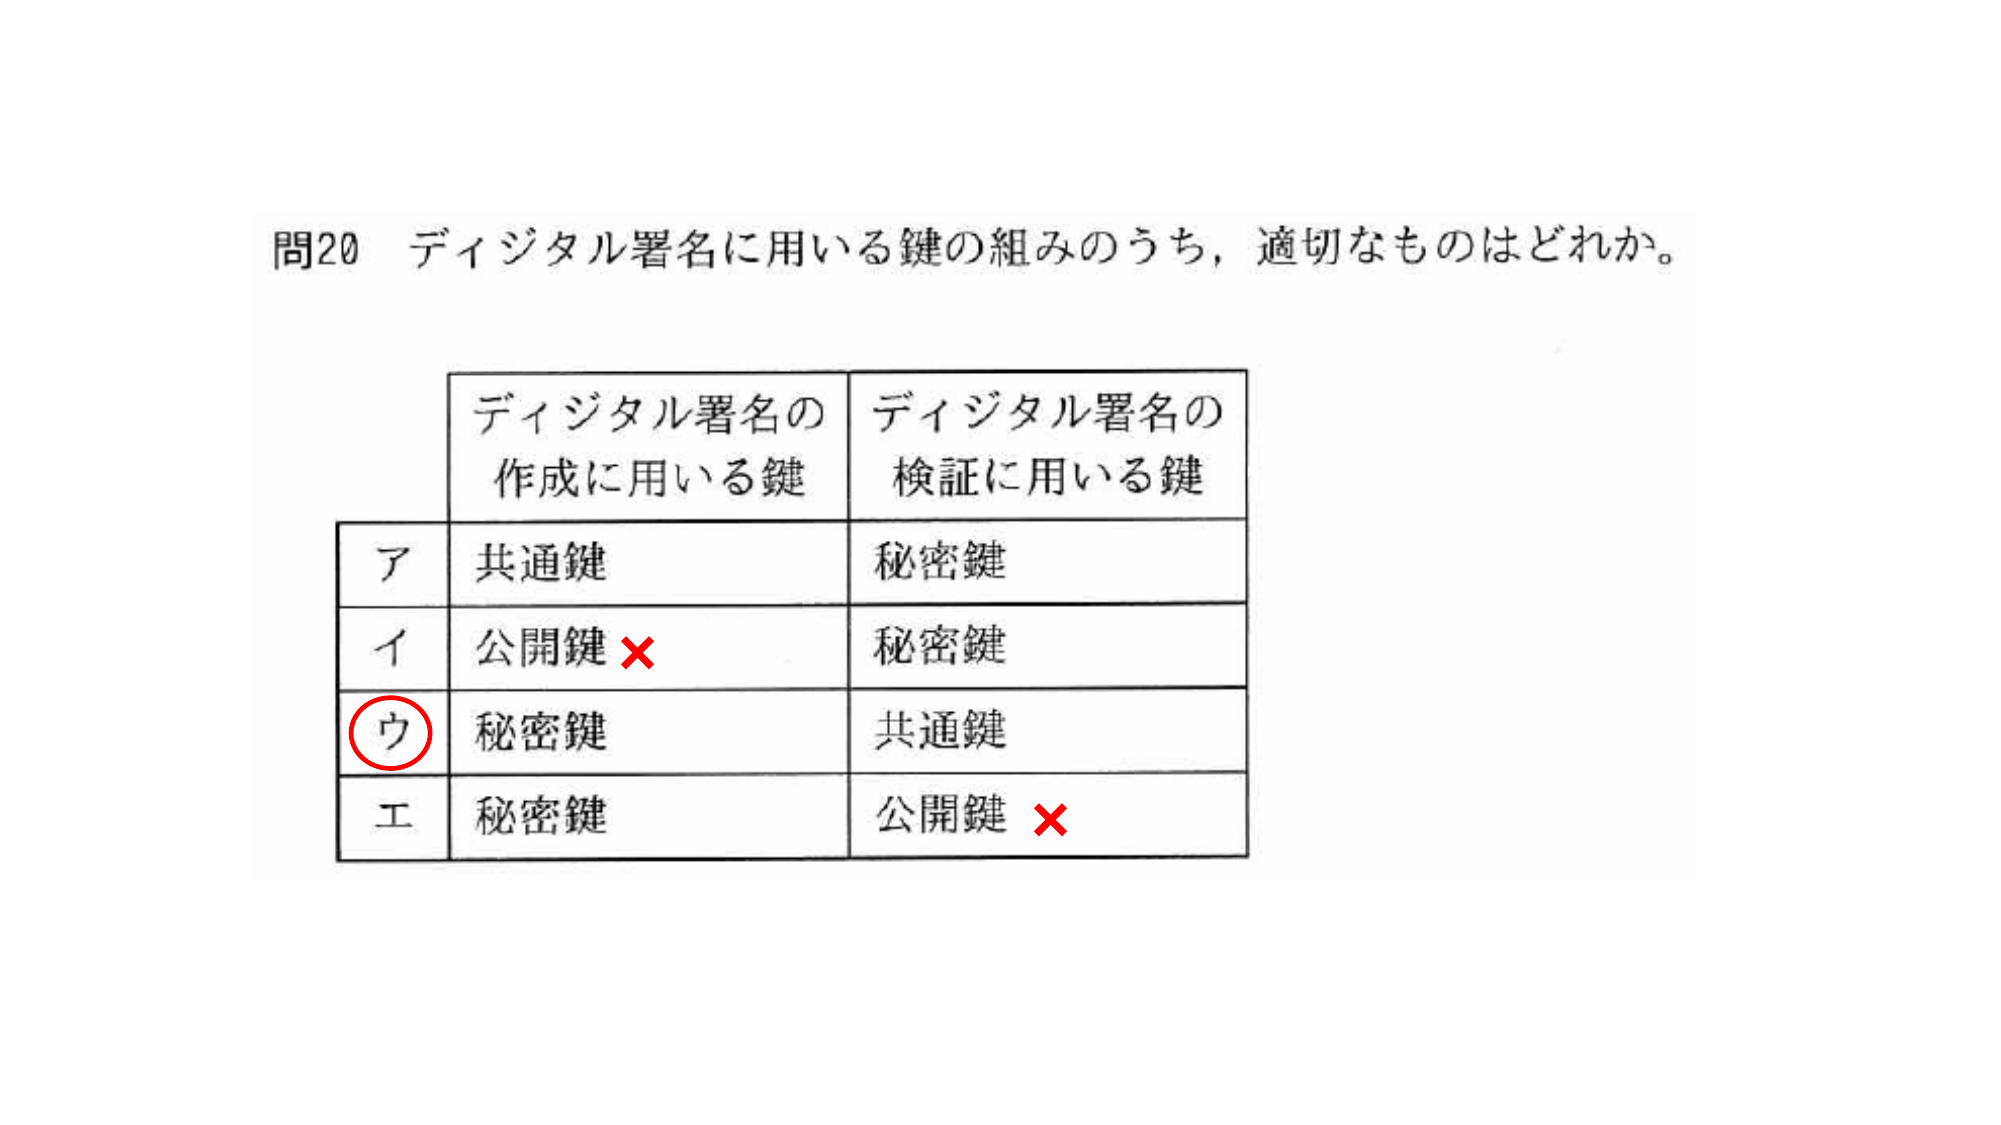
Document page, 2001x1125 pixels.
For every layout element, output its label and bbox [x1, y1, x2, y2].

picture [251, 212, 1699, 880]
